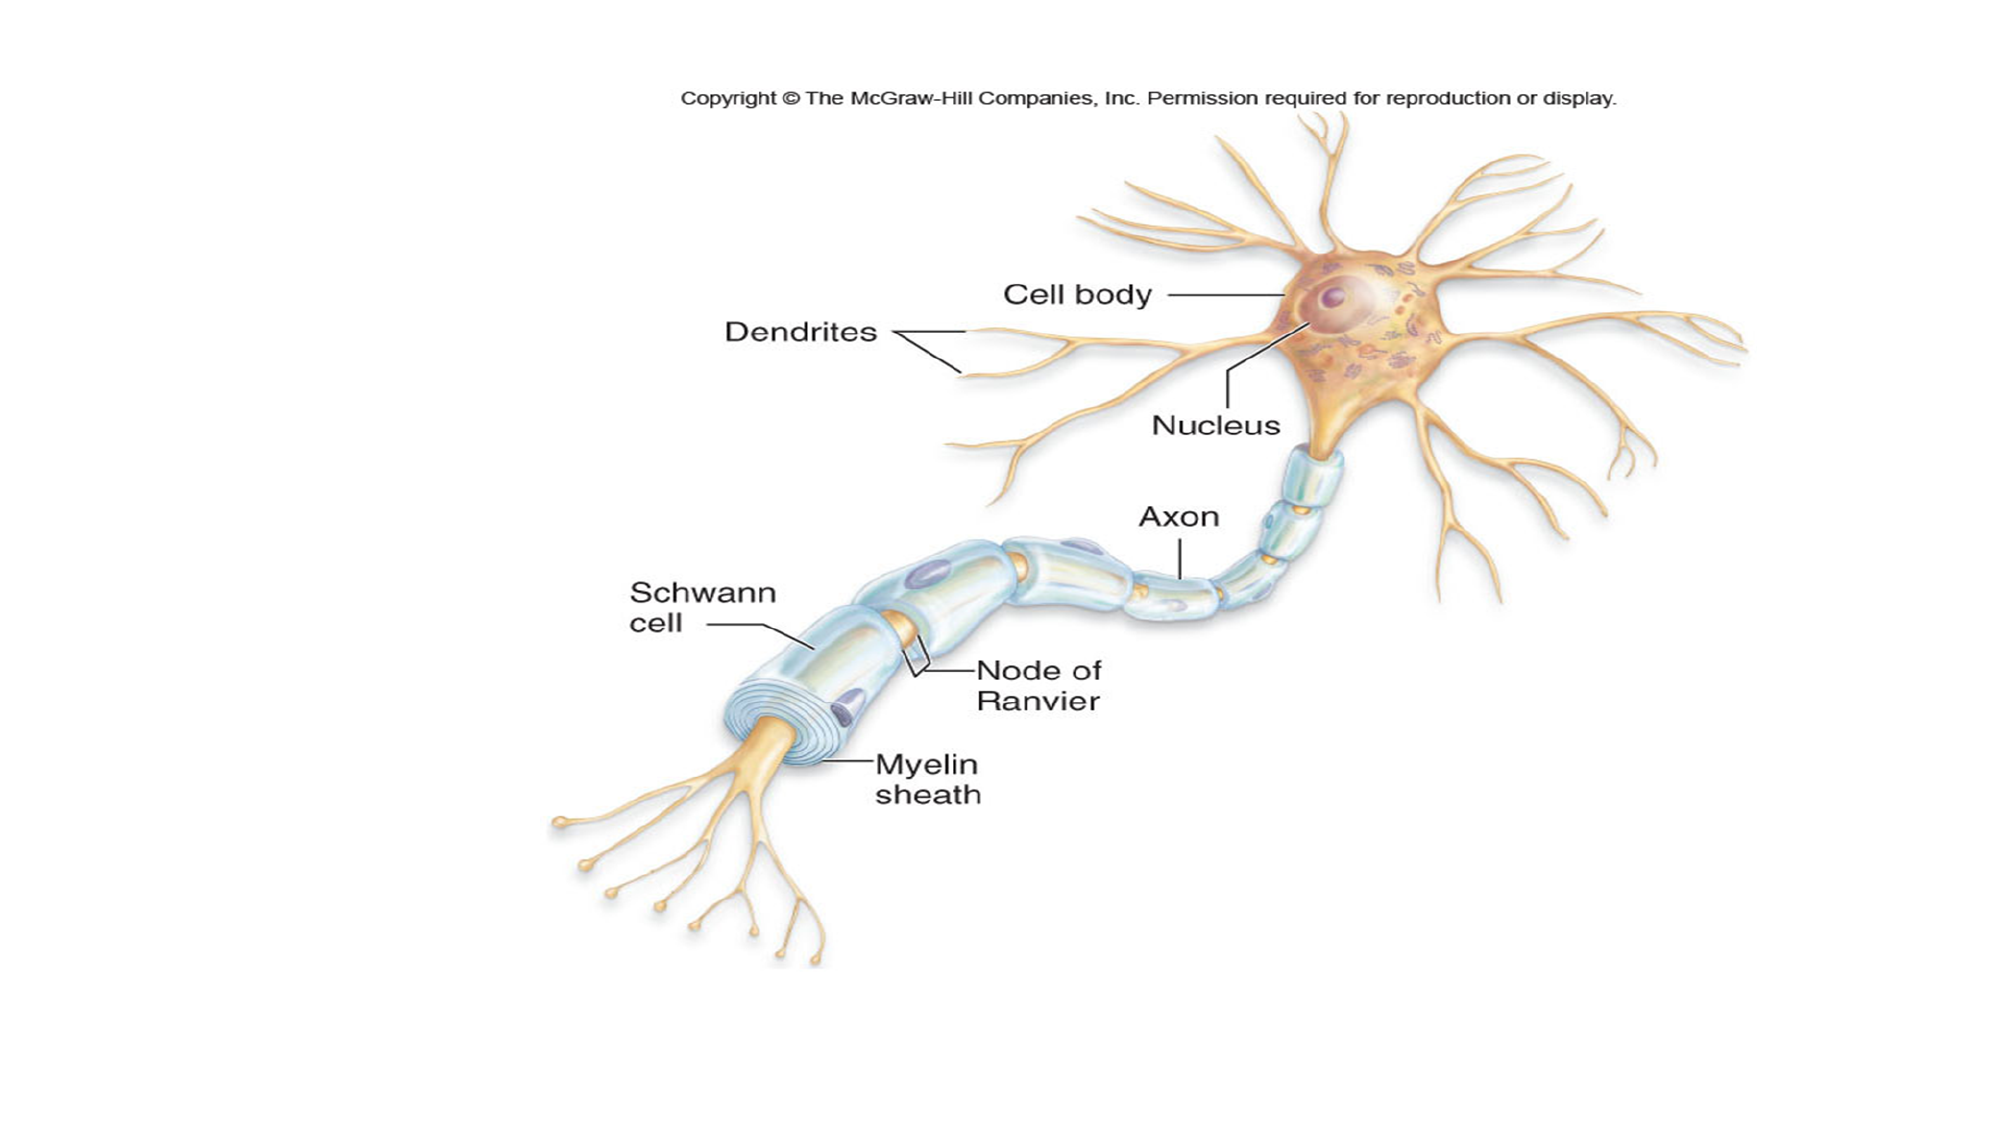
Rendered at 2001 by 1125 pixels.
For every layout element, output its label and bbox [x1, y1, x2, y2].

list [540, 88, 1757, 973]
